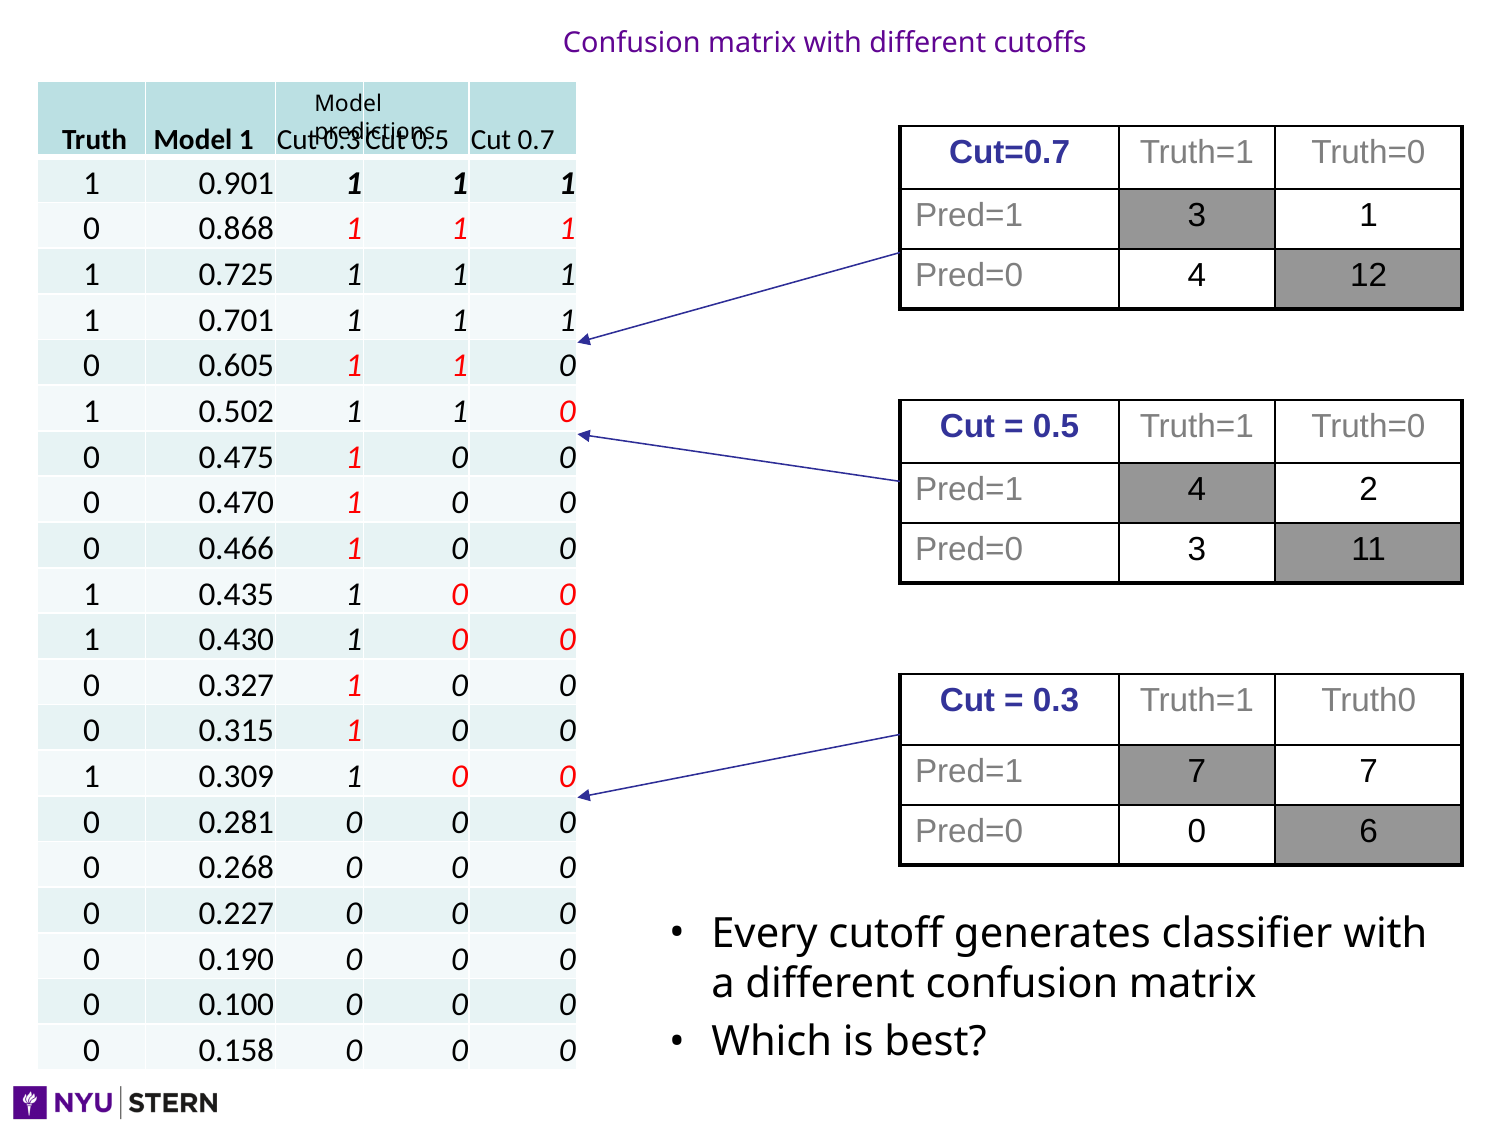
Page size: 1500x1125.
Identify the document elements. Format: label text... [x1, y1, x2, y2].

table_cell 0 [364, 523, 468, 567]
table_cell 0 [470, 1025, 576, 1069]
table_cell 11 [1276, 524, 1460, 581]
table_cell 0 [364, 705, 468, 749]
table_cell 1 [470, 203, 576, 247]
list Every cutoff generates classifier with a different confusion matrix Which is best? [654, 898, 1455, 1110]
table_header Cut=0.7 [902, 127, 1118, 188]
table_cell 1 [276, 295, 363, 339]
table_cell 1 [364, 249, 468, 293]
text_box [577, 734, 901, 798]
table_cell 0 [470, 934, 576, 978]
table_cell 0.327 [146, 660, 275, 704]
table_cell Pred=0 [902, 250, 1118, 307]
table_cell 0 [364, 888, 468, 932]
table_cell 0.227 [146, 888, 275, 932]
table_cell 0.309 [146, 751, 275, 795]
table_cell 0.100 [146, 979, 275, 1023]
table_cell Pred=1 [902, 746, 1118, 804]
table_cell Pred=1 [902, 190, 1118, 248]
table_cell 0 [276, 842, 363, 886]
table_cell 0 [38, 934, 145, 978]
table_cell 0.435 [146, 569, 275, 612]
table_cell 0 [470, 523, 576, 567]
table_header Truth=0 [1276, 401, 1460, 462]
table_cell 0 [470, 660, 576, 704]
table_cell 1 [364, 203, 468, 247]
table_cell 6 [1276, 806, 1460, 863]
table_cell 1 [276, 614, 363, 658]
table_cell 1 [364, 160, 468, 202]
table_header Truth=1 [1120, 127, 1274, 188]
table_cell 0 [38, 888, 145, 932]
table_cell 1 [276, 477, 363, 521]
table_header Cut 0.7 [470, 82, 576, 154]
table_cell 7 [1120, 746, 1274, 804]
table_cell 0 [364, 842, 468, 886]
table_cell 0 [276, 1025, 363, 1069]
text_box Model predictions [299, 81, 511, 152]
table_cell 1 [38, 249, 145, 293]
table_cell 0 [276, 934, 363, 978]
table_cell Pred=0 [902, 524, 1118, 581]
table_cell 1 [38, 386, 145, 430]
table_cell 0 [470, 888, 576, 932]
table_cell 0 [470, 842, 576, 886]
table_cell 0.475 [146, 432, 275, 475]
table_cell 1 [1276, 190, 1460, 248]
table_cell 0 [470, 386, 576, 430]
table_cell 0 [38, 432, 145, 475]
table_cell 1 [276, 249, 363, 293]
table_cell 0 [38, 842, 145, 886]
table_cell 0.268 [146, 842, 275, 886]
table_cell 0 [470, 477, 576, 521]
table_cell 0 [364, 614, 468, 658]
table_cell 1 [276, 660, 363, 704]
table_cell 4 [1120, 464, 1274, 522]
table_cell 1 [470, 249, 576, 293]
table_cell 0.470 [146, 477, 275, 521]
table_cell 1 [38, 160, 145, 202]
table_cell 0.605 [146, 340, 275, 384]
table_cell 3 [1120, 190, 1274, 248]
table_cell 1 [38, 295, 145, 339]
table_cell 0.901 [146, 160, 275, 202]
table_header Model 1 [146, 82, 275, 154]
table_cell 0 [364, 934, 468, 978]
picture [0, 1038, 230, 1125]
table_cell 1 [470, 295, 572, 339]
table_cell 0 [38, 660, 145, 704]
table_cell 1 [276, 203, 363, 247]
table_cell 1 [38, 751, 145, 795]
table_cell 1 [276, 523, 363, 567]
table_cell Pred=1 [902, 464, 1118, 522]
table_cell 0 [38, 477, 145, 521]
table_header Truth0 [1276, 675, 1460, 744]
table_cell 0 [38, 705, 145, 749]
table_cell 0 [470, 751, 572, 795]
table_cell 0 [276, 888, 363, 932]
table_cell 0 [276, 979, 363, 1023]
table_cell 0 [470, 705, 576, 749]
table_cell 0.466 [146, 523, 275, 567]
table_cell 0 [38, 340, 145, 384]
table_cell 0 [364, 797, 468, 841]
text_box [577, 252, 901, 343]
table_cell 1 [38, 614, 145, 658]
table_header Truth=1 [1120, 675, 1274, 744]
table_cell 0.190 [146, 934, 275, 978]
title Confusion matrix with different cutoffs [150, 15, 1500, 66]
table_cell 1 [470, 160, 576, 202]
table_cell 0 [364, 432, 468, 475]
table_cell 12 [1276, 250, 1460, 307]
table_cell 0 [38, 203, 145, 247]
table_cell 0 [38, 797, 145, 841]
table_cell 0 [1120, 806, 1274, 863]
table_cell 0 [470, 797, 576, 841]
table_cell 0.315 [146, 705, 275, 749]
table_cell 0.725 [146, 249, 275, 293]
table_cell 0.158 [146, 1025, 275, 1069]
table_header Truth=0 [1276, 127, 1460, 188]
table_cell 1 [364, 295, 468, 339]
table_cell 2 [1276, 464, 1460, 522]
table_cell 1 [38, 569, 145, 612]
table_cell 3 [1120, 524, 1274, 581]
table_header Truth=1 [1120, 401, 1274, 462]
table_cell 0 [470, 614, 576, 658]
table_cell 0 [364, 979, 468, 1023]
table_cell 0 [38, 523, 145, 567]
table_cell 0.502 [146, 386, 275, 430]
table_cell 0 [38, 979, 145, 1023]
table_cell 1 [276, 751, 363, 795]
table_cell 1 [276, 569, 363, 612]
table_cell 7 [1276, 746, 1460, 804]
table_cell 0 [364, 660, 468, 704]
table_cell 1 [276, 160, 363, 202]
table_header Cut 0.3 [276, 82, 363, 154]
table_cell 0 [470, 569, 576, 612]
table_cell 0 [364, 751, 468, 795]
table_cell 1 [276, 705, 363, 749]
table_cell 1 [276, 340, 363, 384]
table_cell Pred=0 [902, 806, 1118, 863]
table_cell 0 [364, 569, 468, 612]
table_cell 0 [470, 432, 576, 475]
table_cell 4 [1120, 250, 1274, 307]
table_cell 0 [364, 477, 468, 521]
table_cell 0 [276, 797, 363, 841]
table_cell 1 [276, 432, 363, 475]
table_cell 1 [364, 386, 468, 430]
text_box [577, 433, 901, 482]
table_cell 1 [364, 340, 468, 384]
table_cell 0.868 [146, 203, 275, 247]
table_cell 0.701 [146, 295, 275, 339]
table_cell 0.281 [146, 797, 275, 841]
table_cell 0 [38, 1025, 145, 1069]
table_header Truth [38, 82, 145, 154]
table_cell 0.430 [146, 614, 275, 658]
table_header Cut = 0.5 [902, 401, 1118, 462]
table_cell 0 [470, 340, 576, 384]
table_cell 0 [364, 1025, 468, 1069]
table_header Cut = 0.3 [902, 675, 1118, 744]
table_cell 0 [470, 979, 576, 1023]
table_cell 1 [276, 386, 363, 430]
